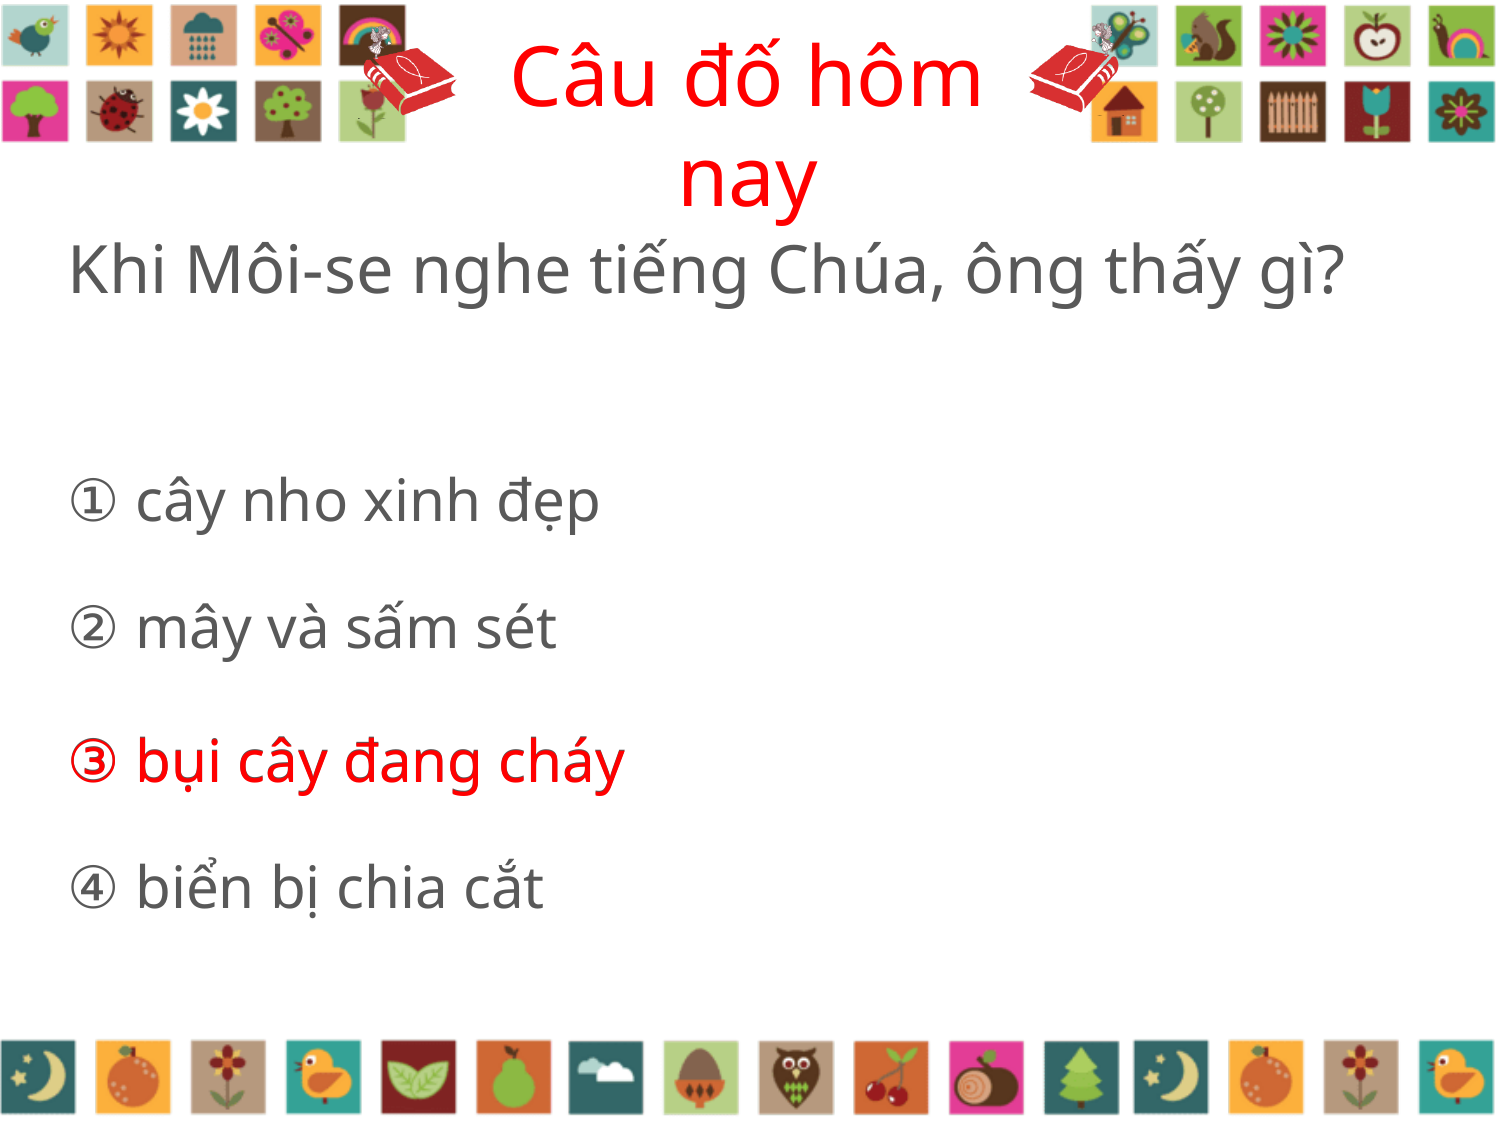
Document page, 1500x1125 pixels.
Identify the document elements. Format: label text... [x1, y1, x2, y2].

text_box ③ bụi cây đang cháy [53, 716, 1483, 802]
picture [996, 3, 1500, 150]
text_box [0, 1028, 1500, 1118]
text_box Câu đố hôm nay [414, 16, 1080, 219]
text_box ④ biển bị chia cắt [53, 842, 1483, 928]
text_box Khi Môi-se nghe tiếng Chúa, ông thấy gì? [53, 219, 1436, 315]
picture [0, 3, 489, 150]
text_box ① cây nho xinh đẹp [53, 456, 1436, 541]
text_box ② mây và sấm sét [53, 582, 1436, 668]
